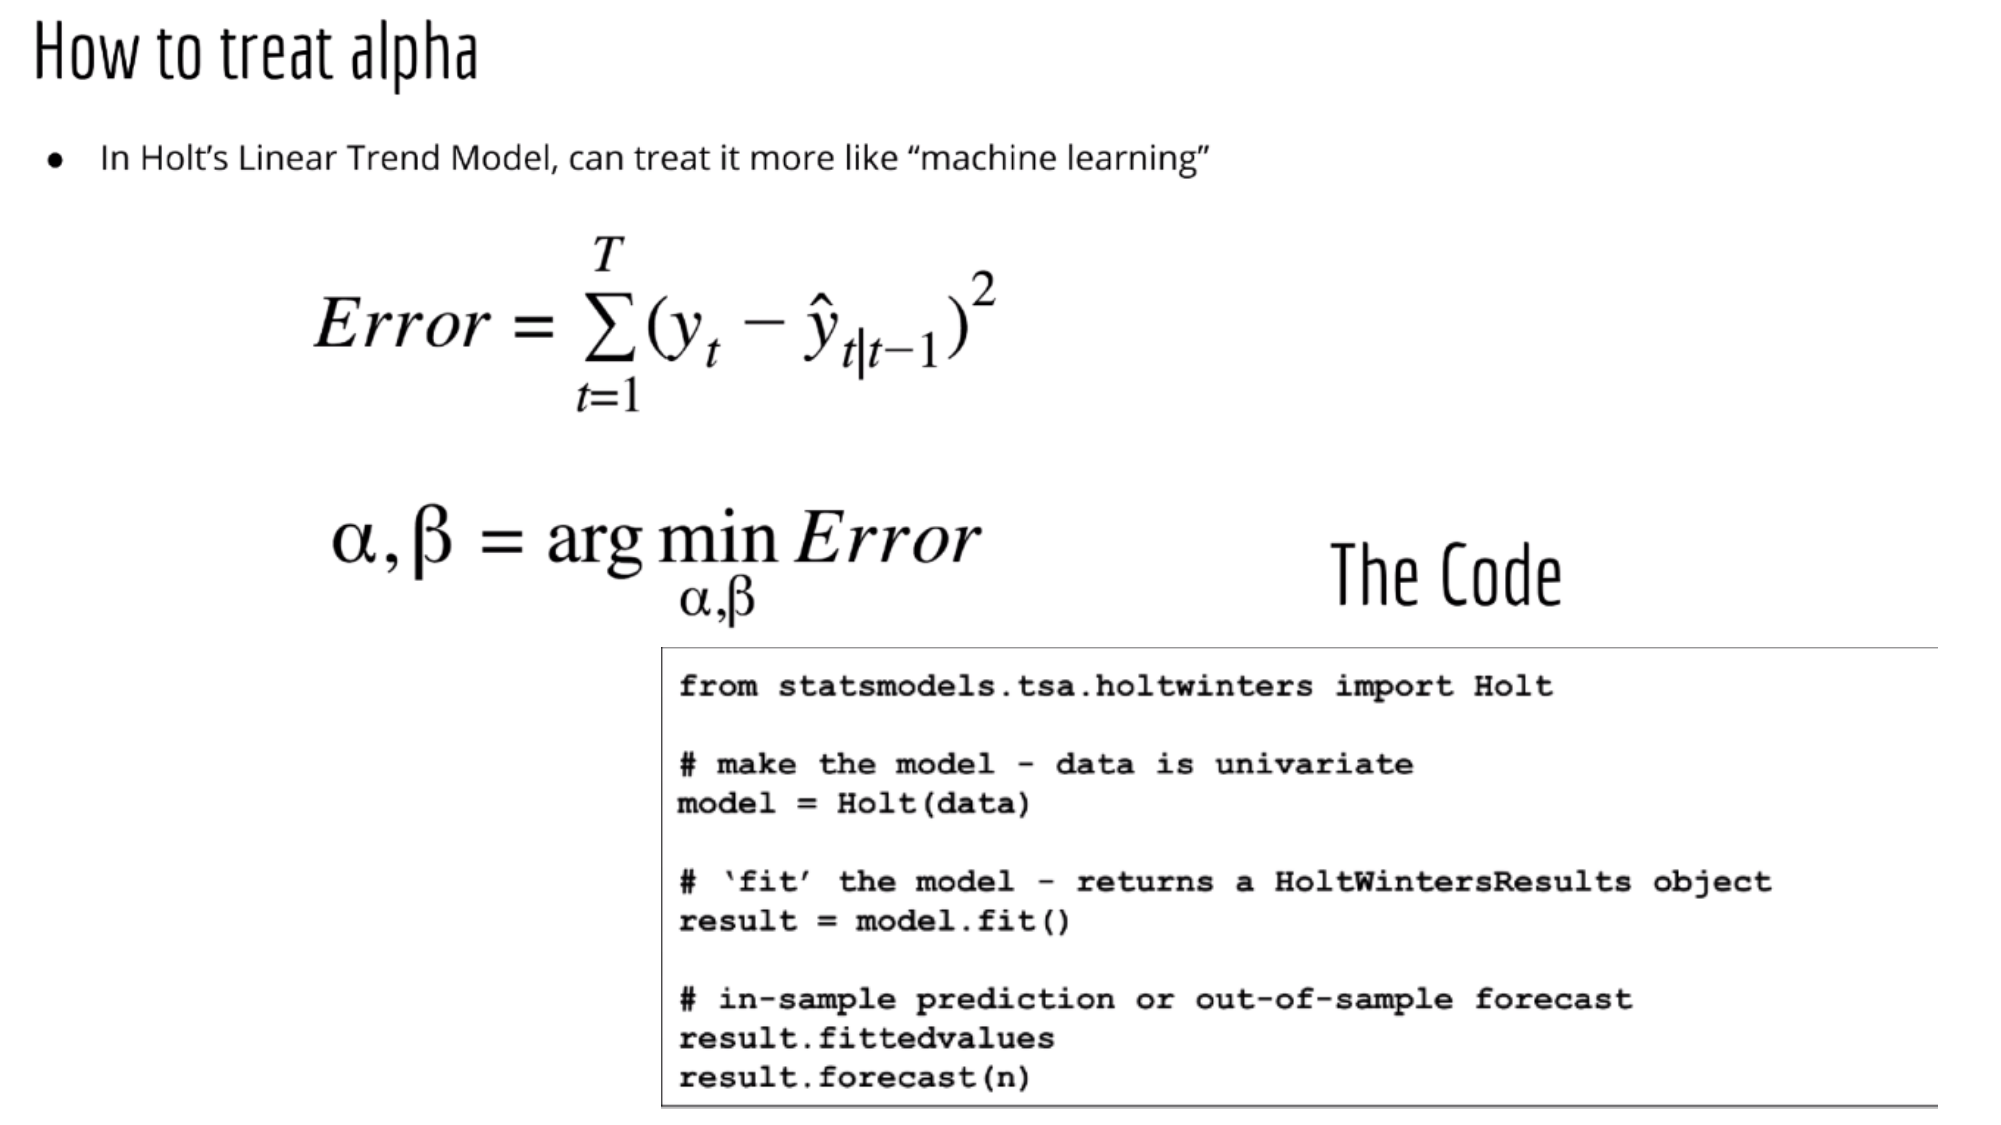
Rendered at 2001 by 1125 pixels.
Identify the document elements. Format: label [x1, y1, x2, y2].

picture [1299, 512, 1620, 613]
picture [9, 0, 1237, 637]
picture [661, 647, 1938, 1109]
